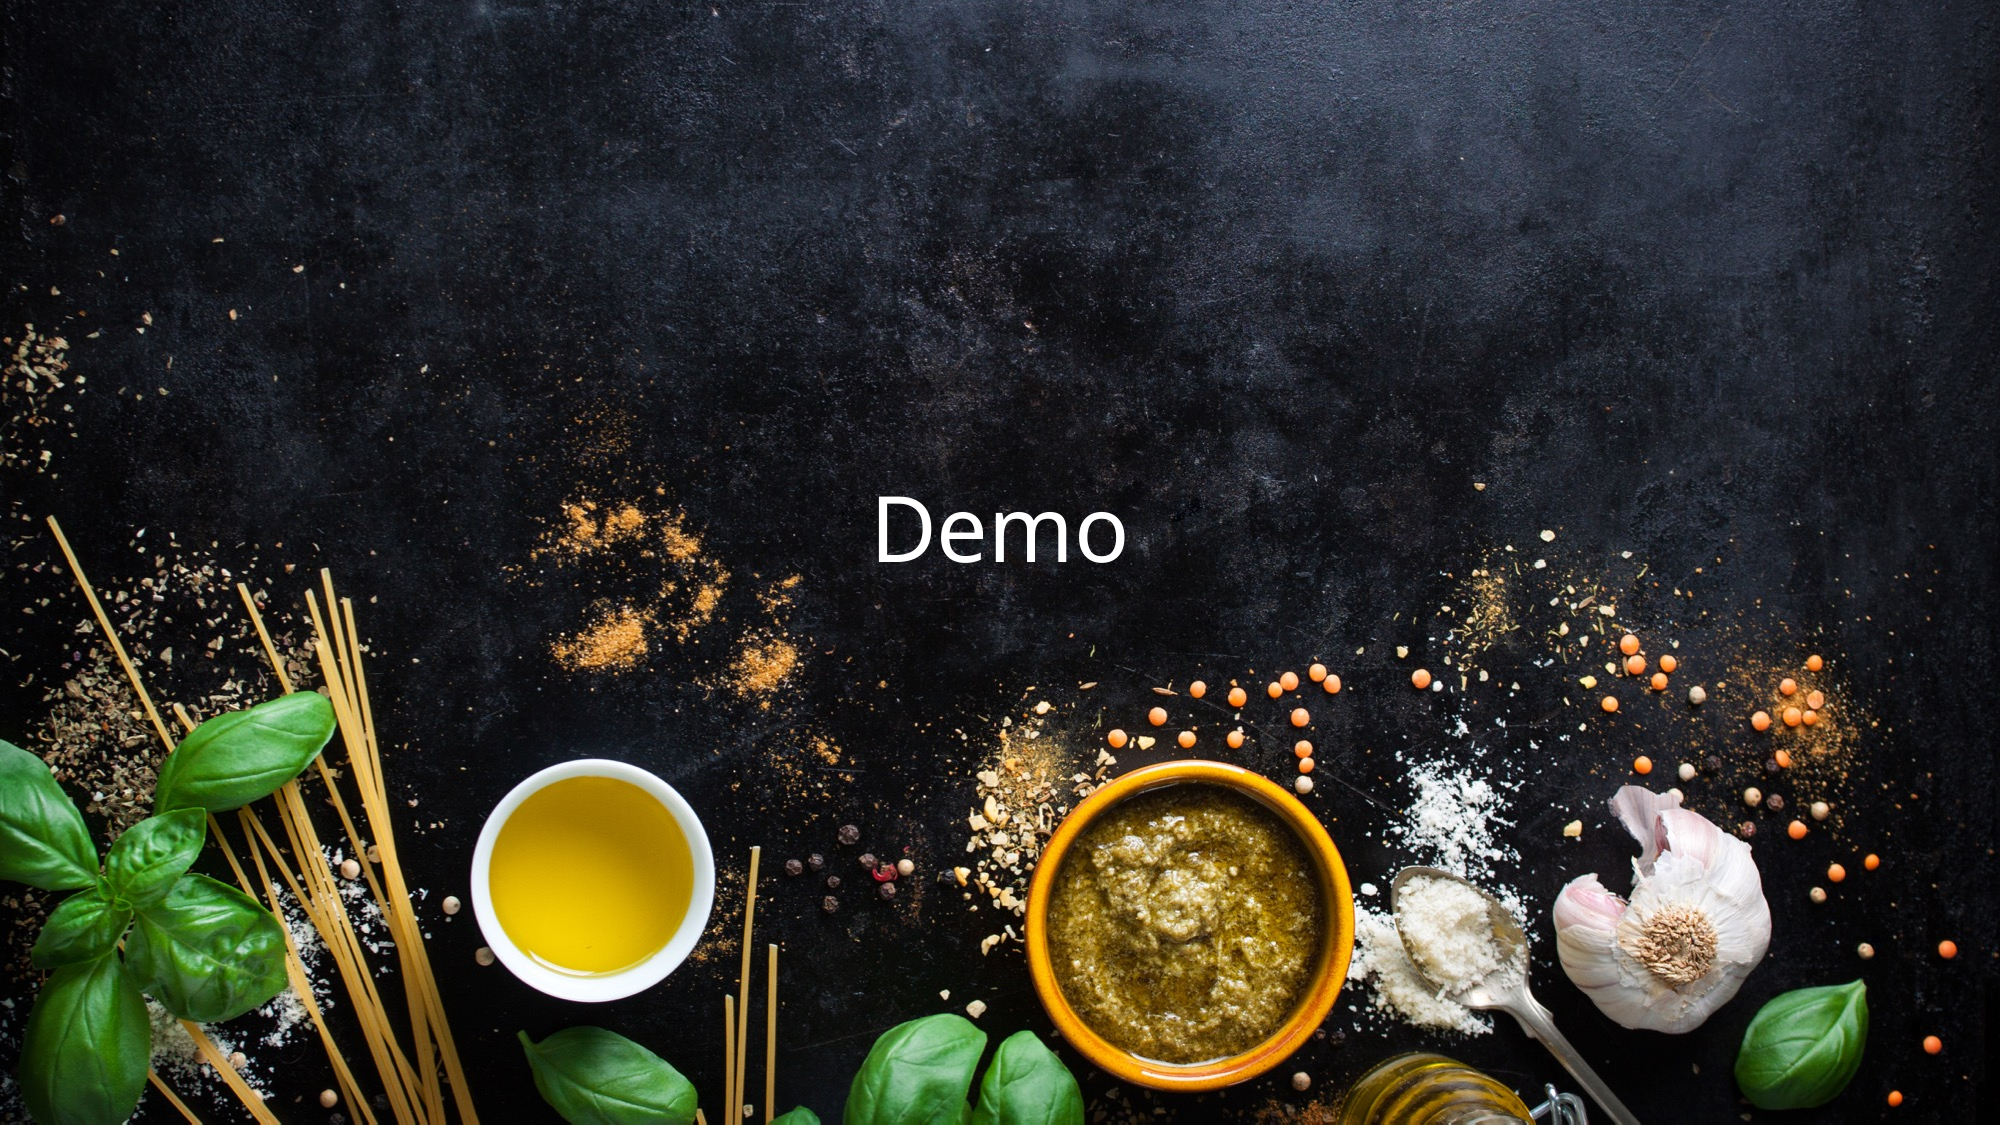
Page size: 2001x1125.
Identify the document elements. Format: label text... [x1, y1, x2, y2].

picture [0, 642, 2000, 1125]
title Demo [0, 424, 2000, 642]
picture [0, 0, 2000, 424]
